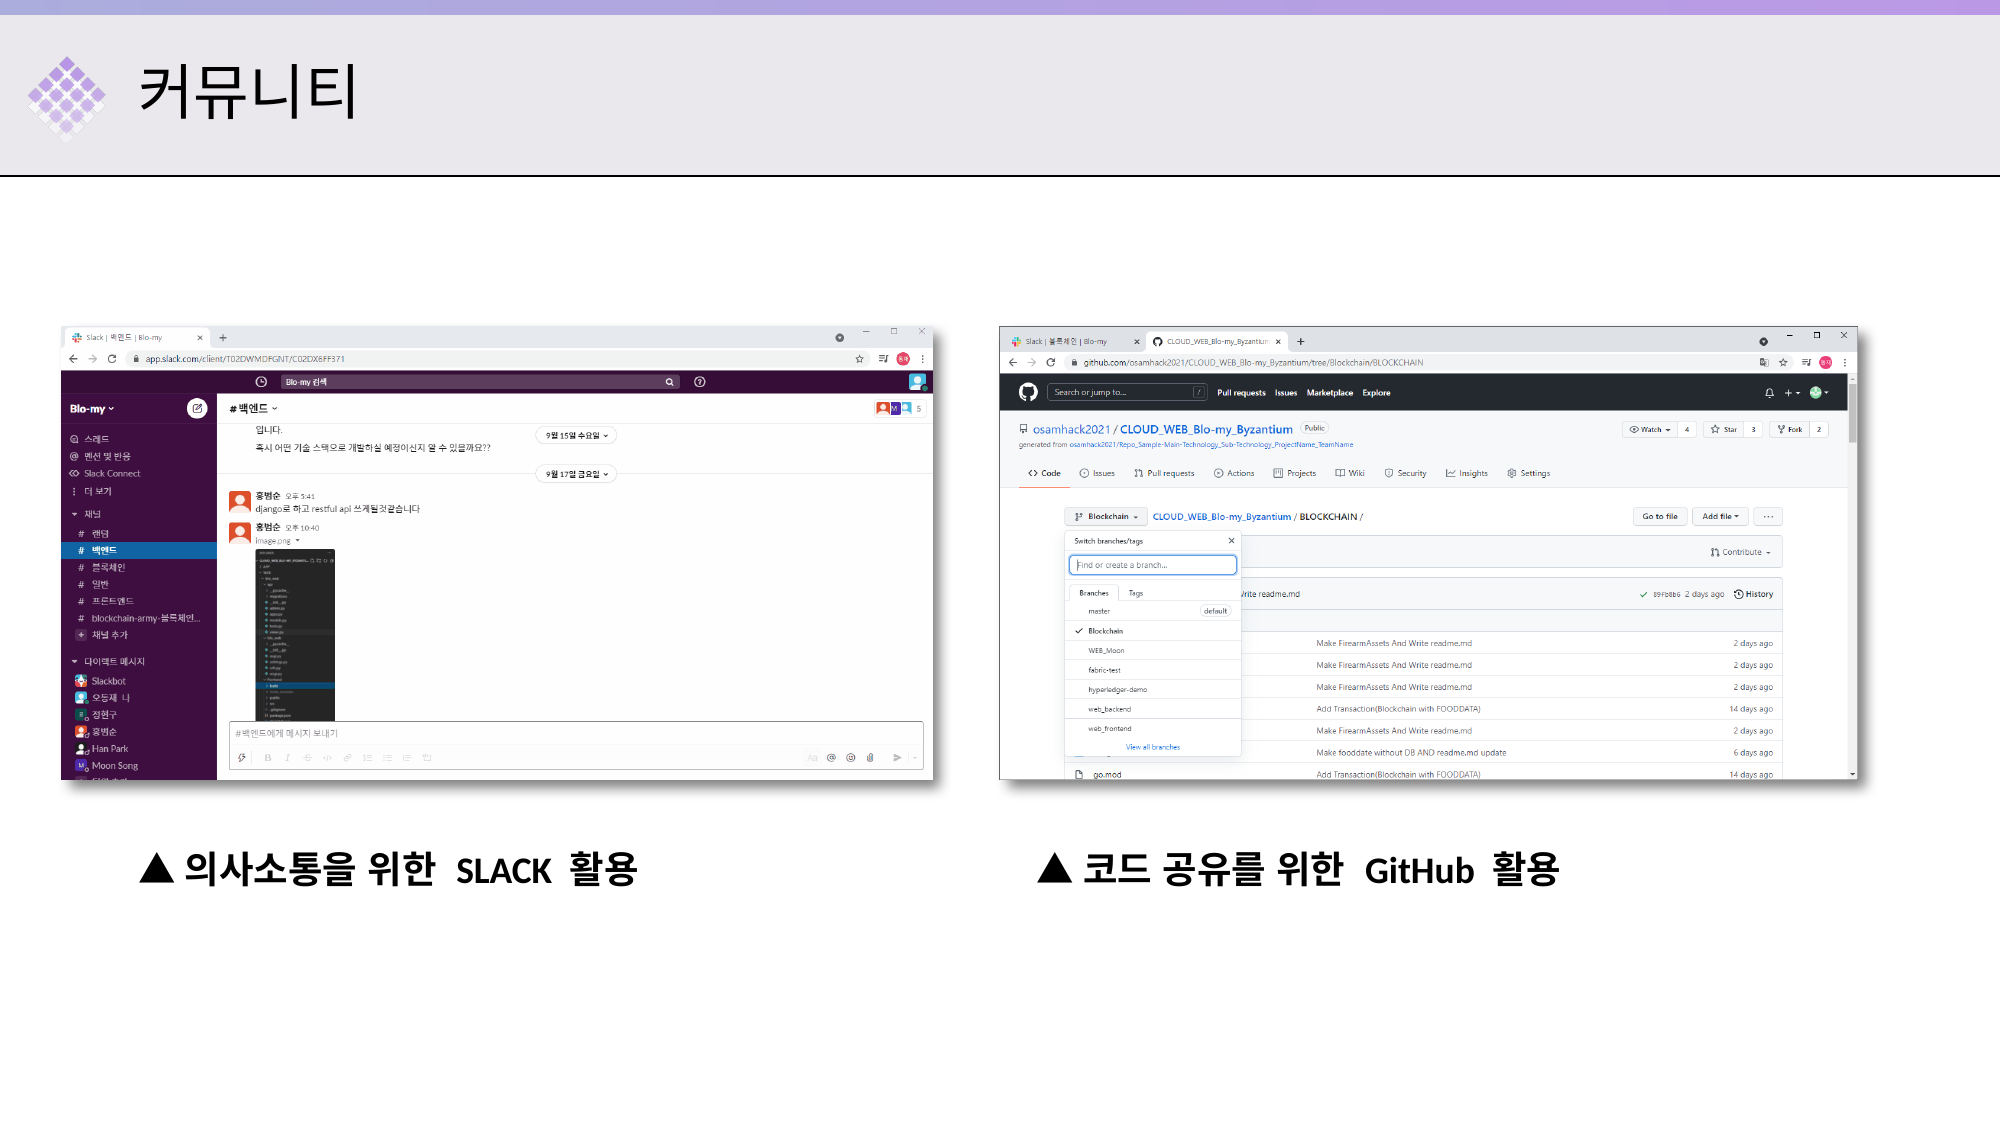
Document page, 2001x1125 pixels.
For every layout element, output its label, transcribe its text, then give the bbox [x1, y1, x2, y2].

text_box ▲코드 공유를 위한 GitHub 활용 [1021, 838, 1836, 898]
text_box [0, 0, 2000, 177]
text_box ▲의사소통을 위한 SLACK 활용 [123, 838, 938, 898]
picture [999, 325, 1859, 780]
picture [61, 325, 933, 780]
